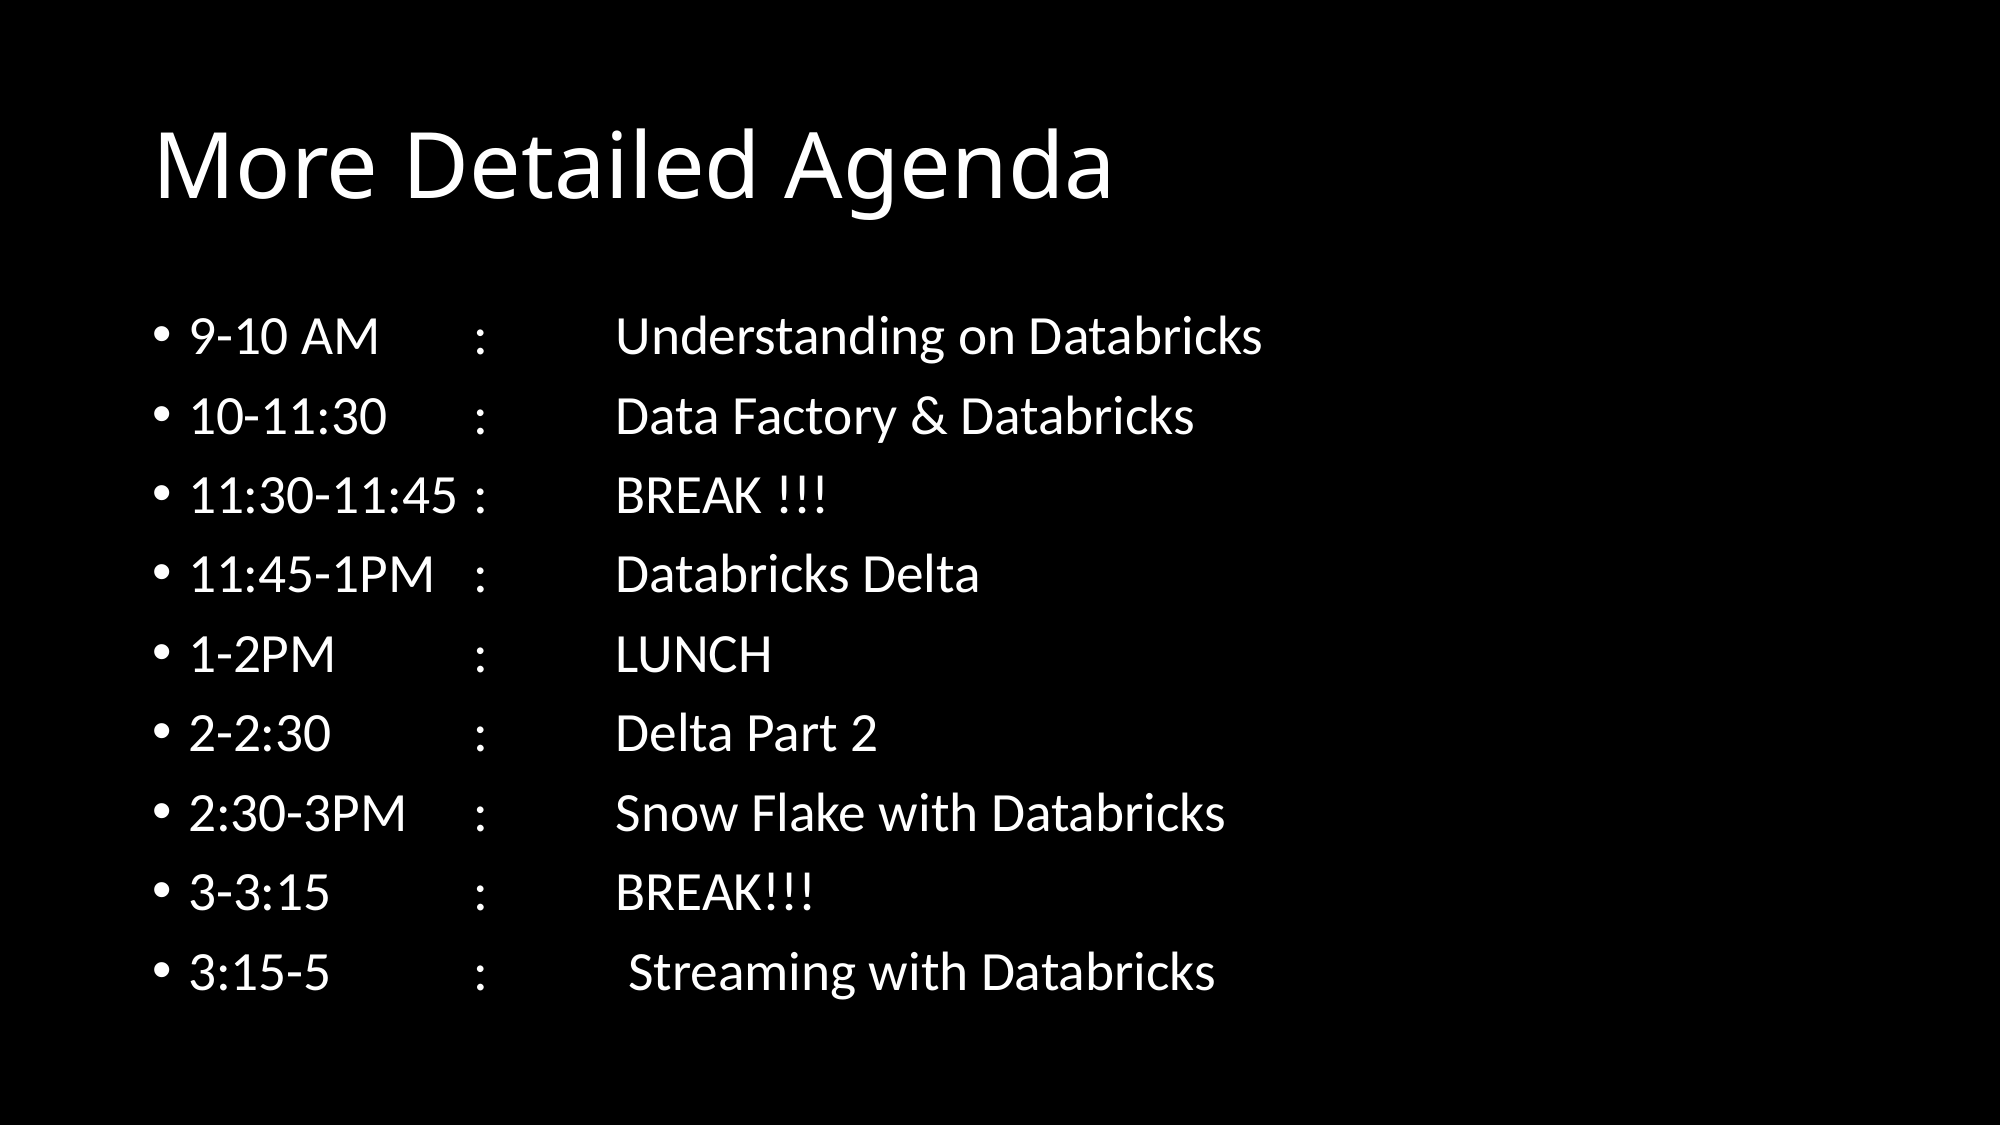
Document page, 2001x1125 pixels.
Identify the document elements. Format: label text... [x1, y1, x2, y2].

title More Detailed Agenda [137, 59, 1863, 278]
list 9-10 AM : Understanding on Databricks 10-11:30 : Data Factory & Databricks 11:30-11:45 : BREAK !!! 11:45-1PM : Databricks Delta 1-2PM : LUNCH 2-2:30 : Delta Part 2 2:30-3PM : Snow Flake with Databricks 3-3:15 : BREAK!!! 3:15-5 : Streaming with Databricks [137, 299, 1863, 1014]
